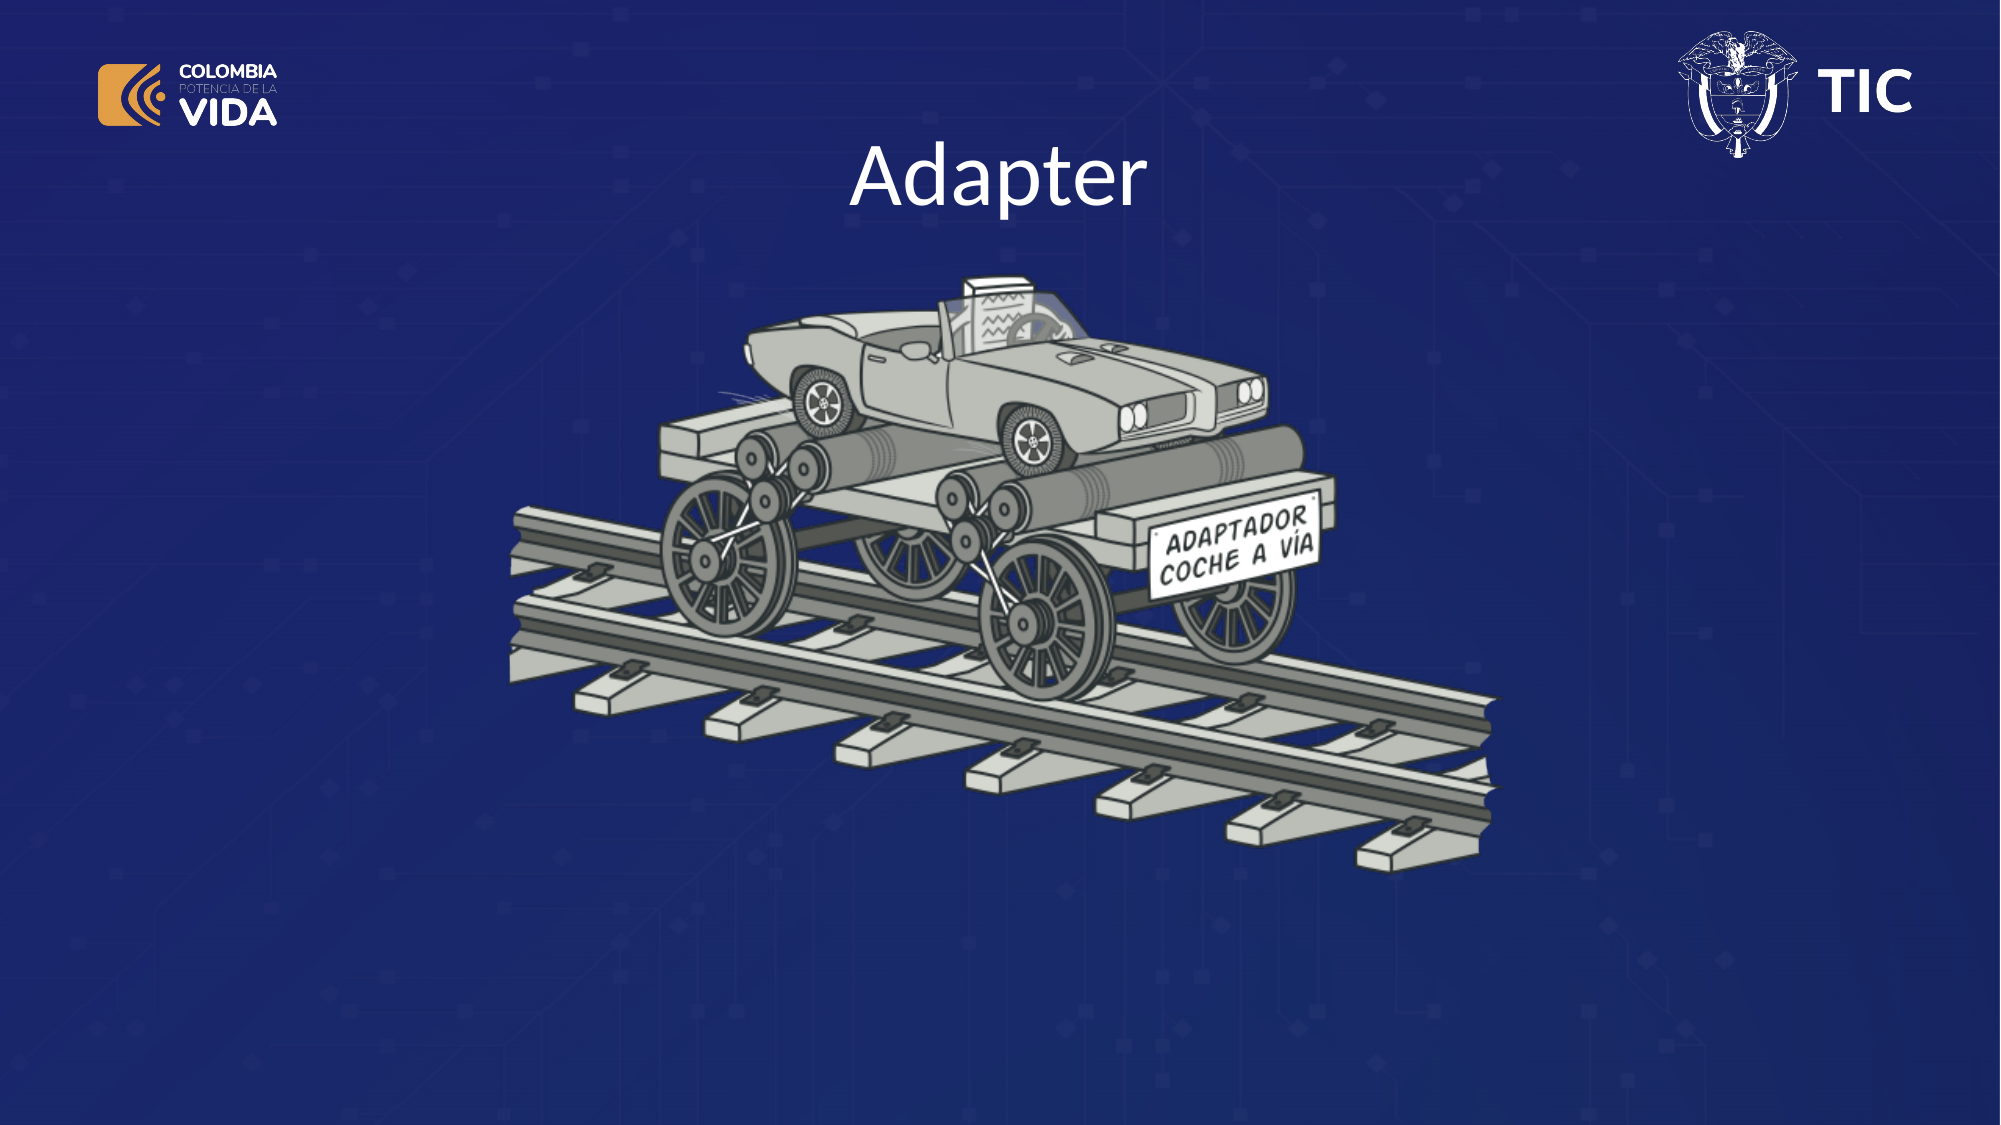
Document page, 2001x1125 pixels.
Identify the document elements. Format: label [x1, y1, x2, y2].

picture [505, 254, 1506, 880]
picture [1678, 31, 1912, 159]
picture [98, 64, 277, 126]
text_box [0, 0, 2000, 1125]
